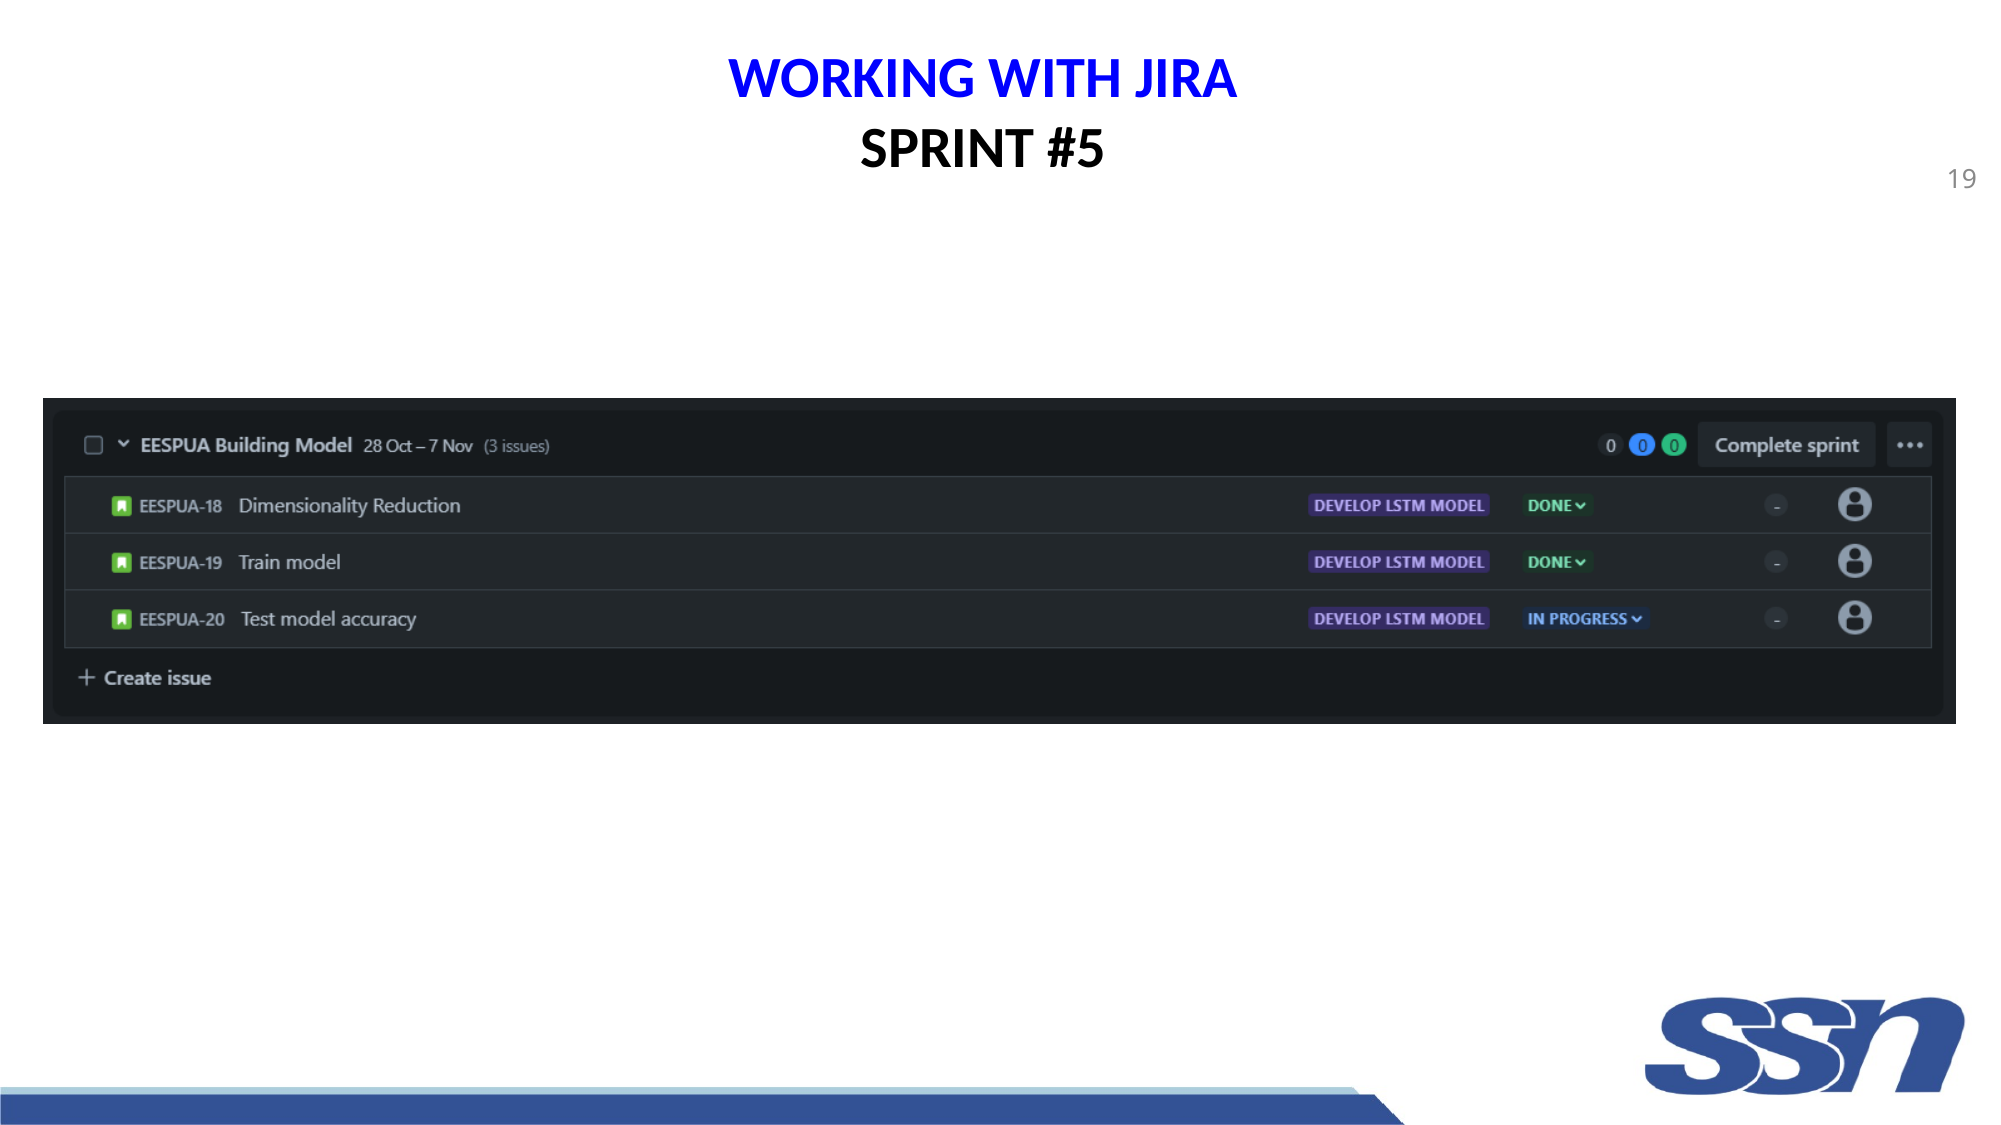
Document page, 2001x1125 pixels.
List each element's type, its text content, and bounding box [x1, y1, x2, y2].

slide_number 19 [1860, 149, 1995, 211]
picture [43, 398, 1956, 724]
picture [1625, 986, 1992, 1125]
picture [0, 962, 1467, 1125]
title WORKING WITH JIRA SPRINT #5 [83, 36, 1884, 183]
